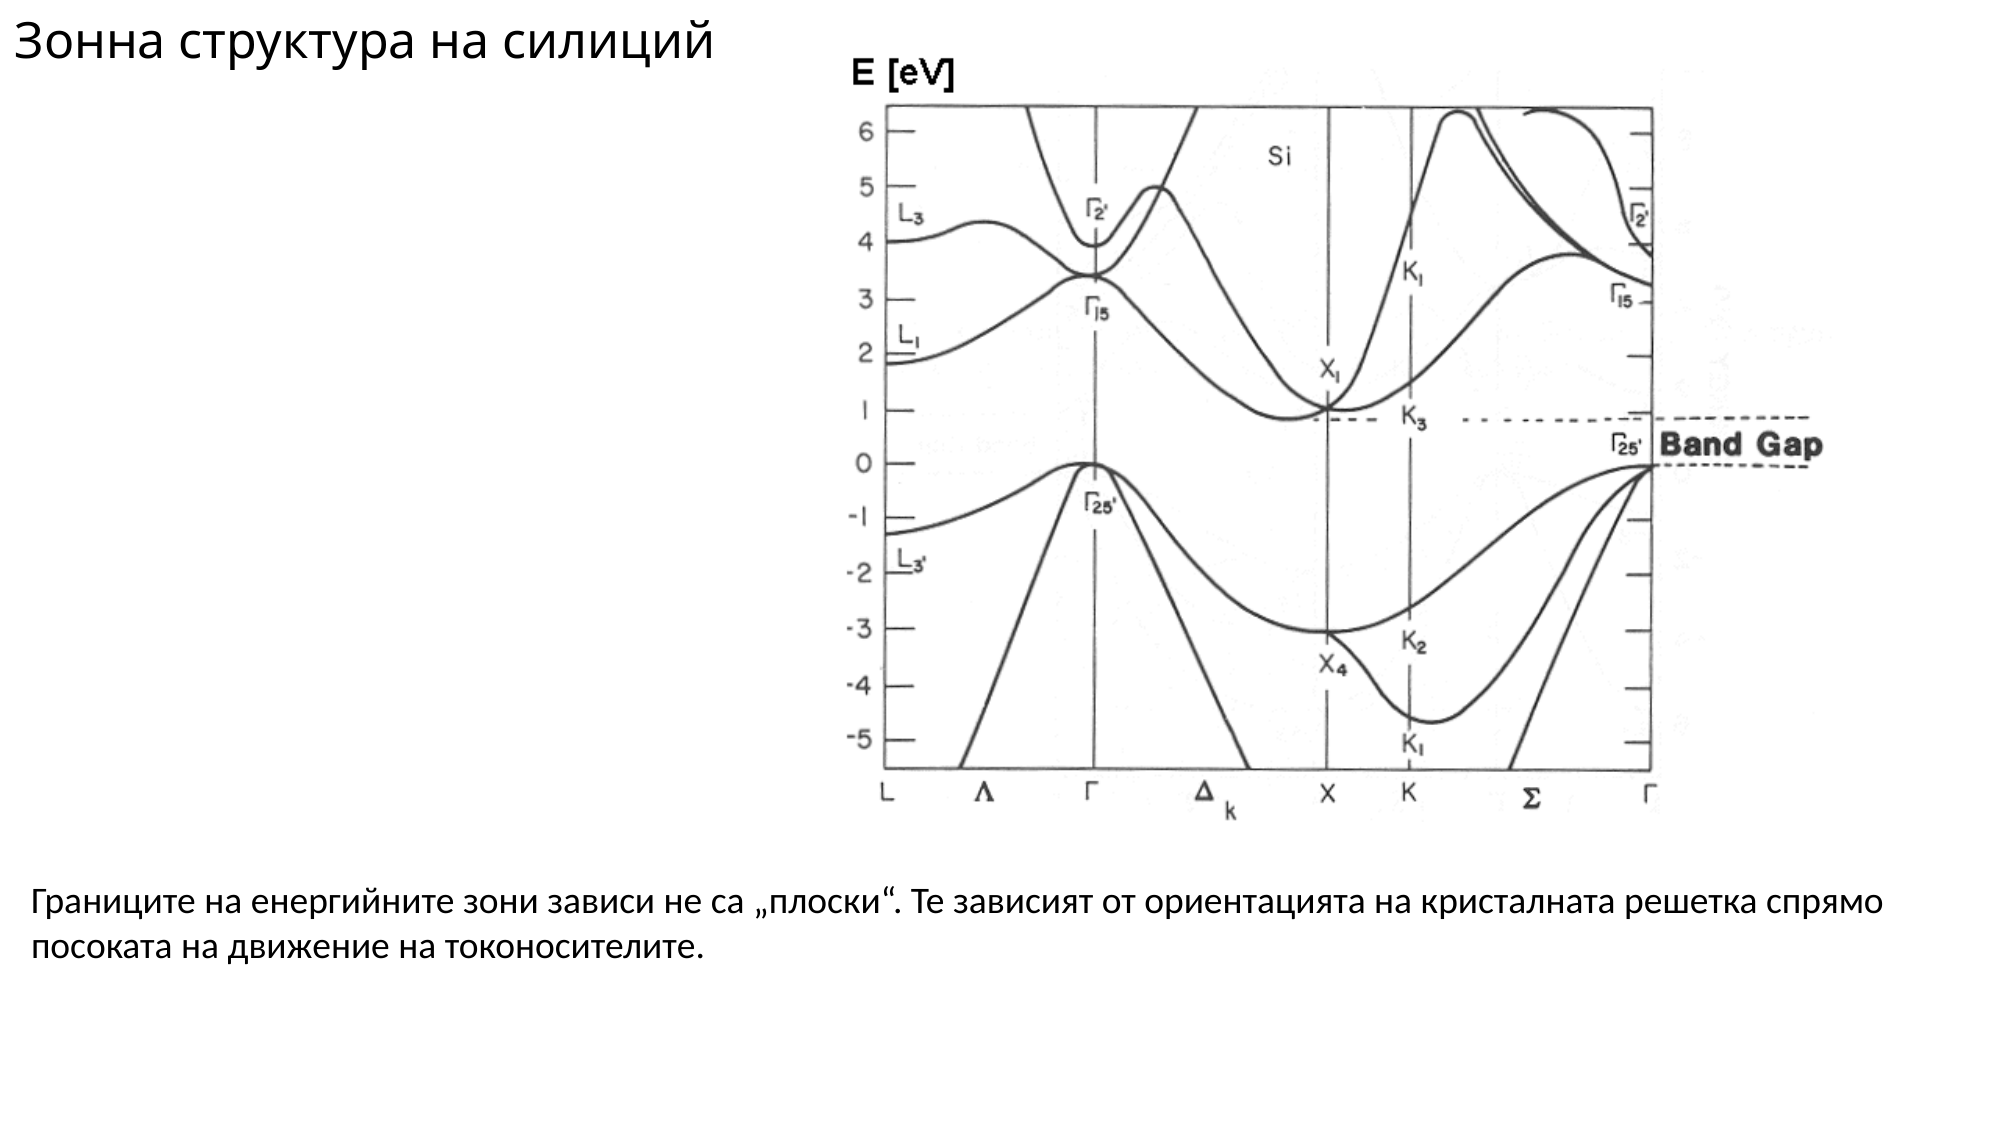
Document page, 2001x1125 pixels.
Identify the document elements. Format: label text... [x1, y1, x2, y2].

text_box Зонна структура на силиций [0, 1, 1374, 97]
text_box Границите на енергийните зони зависи не са „плоски“. Те зависият от ориентацията на кристалната решетка спрямо посоката на движение на токоносителите. [16, 869, 1930, 974]
picture [827, 35, 1839, 822]
